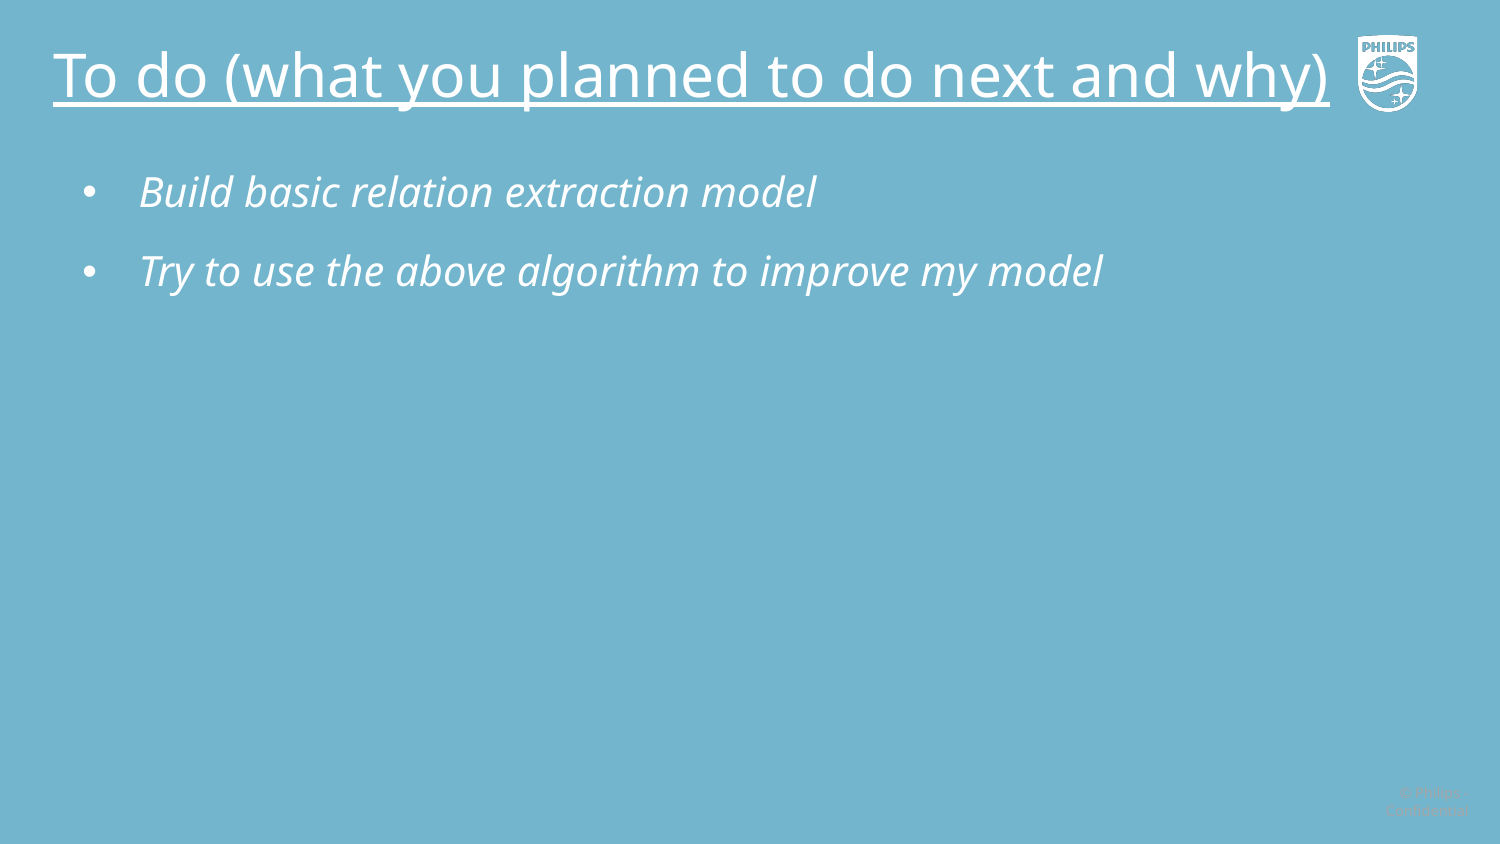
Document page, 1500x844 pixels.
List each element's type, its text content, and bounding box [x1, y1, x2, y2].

text_box Build basic relation extraction model Try to use the above algorithm to improve my model [67, 132, 1461, 450]
text_box To do (what you planned to do next and why) [53, 44, 1447, 133]
